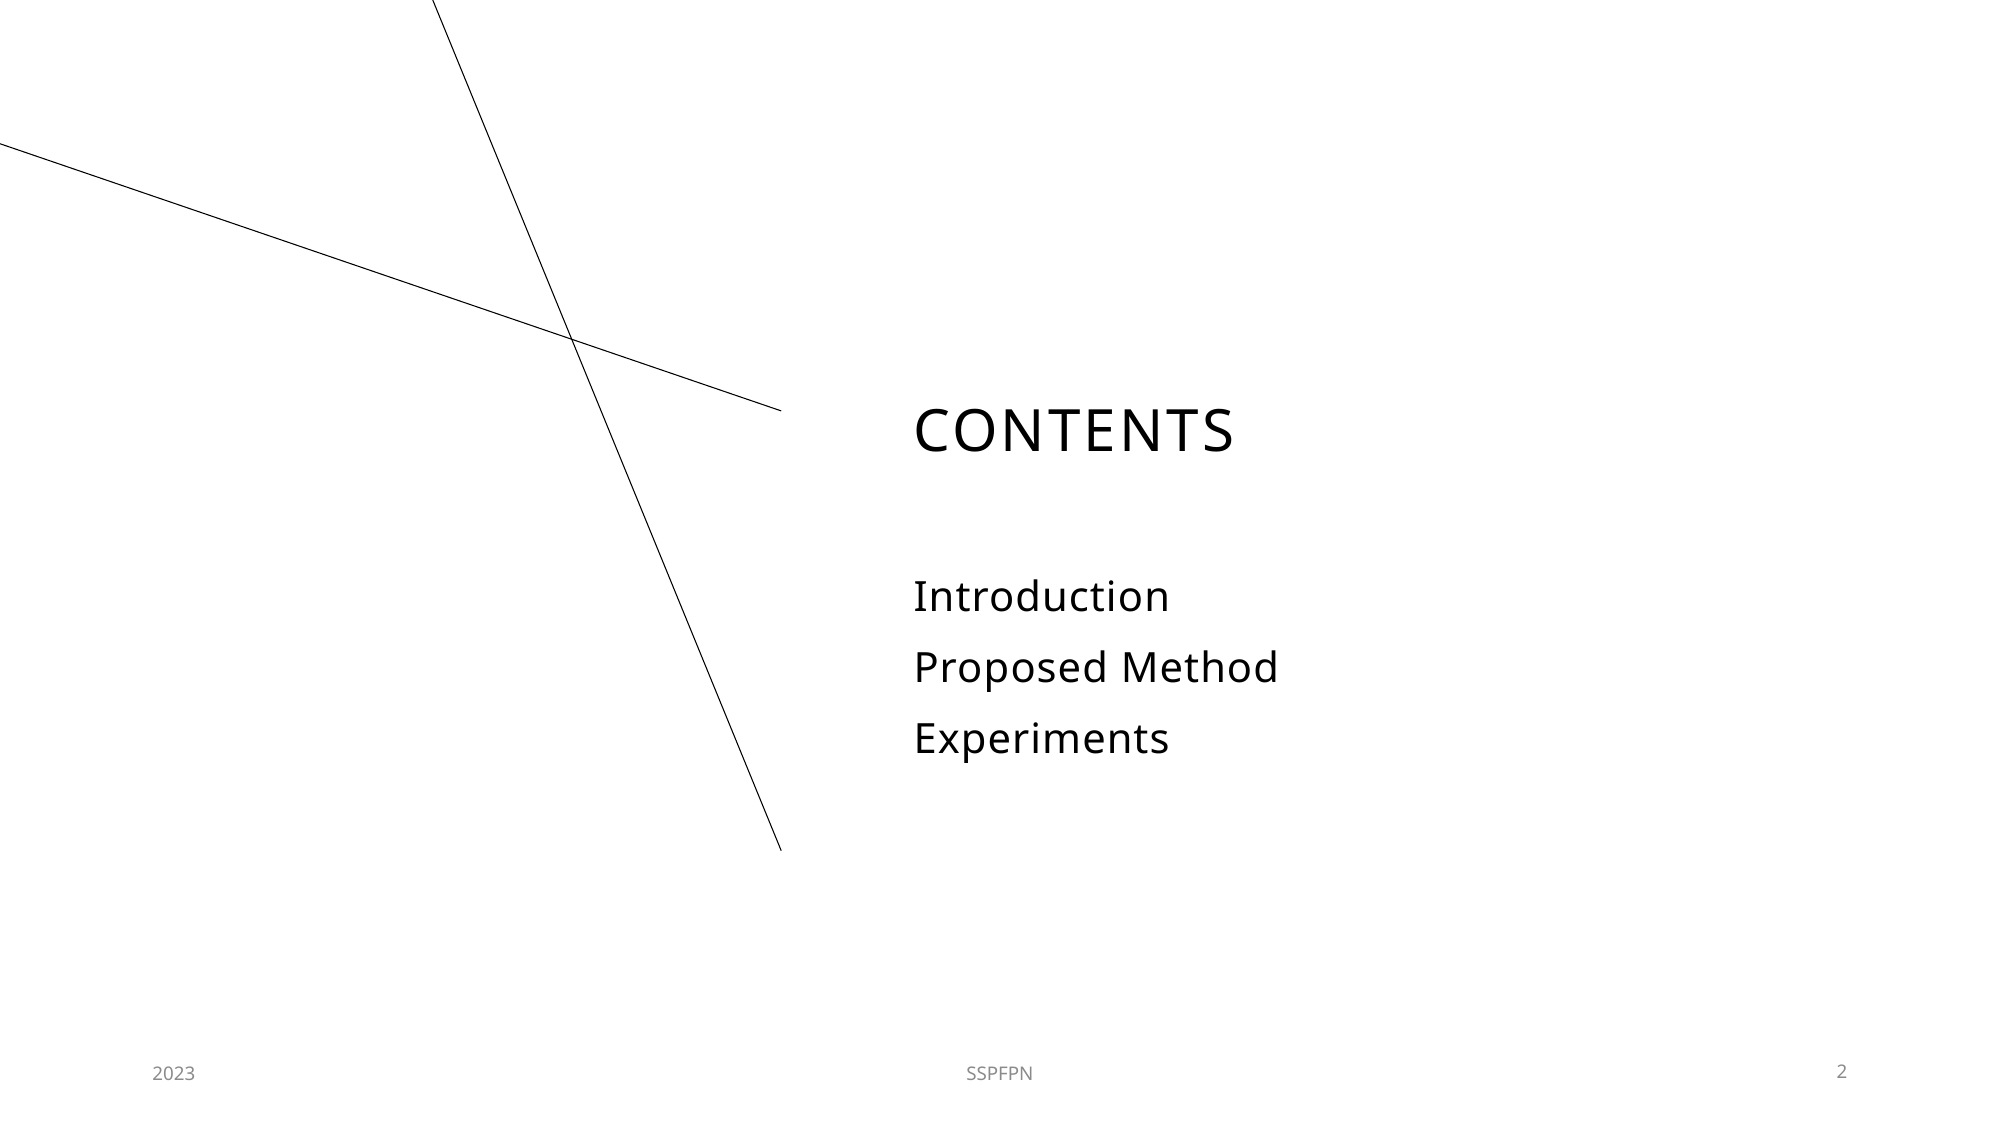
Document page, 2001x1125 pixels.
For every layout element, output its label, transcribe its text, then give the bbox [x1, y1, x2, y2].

title Contents [898, 274, 1737, 472]
list Introduction Proposed Method Experiments [898, 562, 1737, 813]
footer SSPFPN [662, 1042, 1338, 1103]
slide_number 2023 [137, 1042, 588, 1103]
slide_number 2 [1412, 1042, 1863, 1103]
